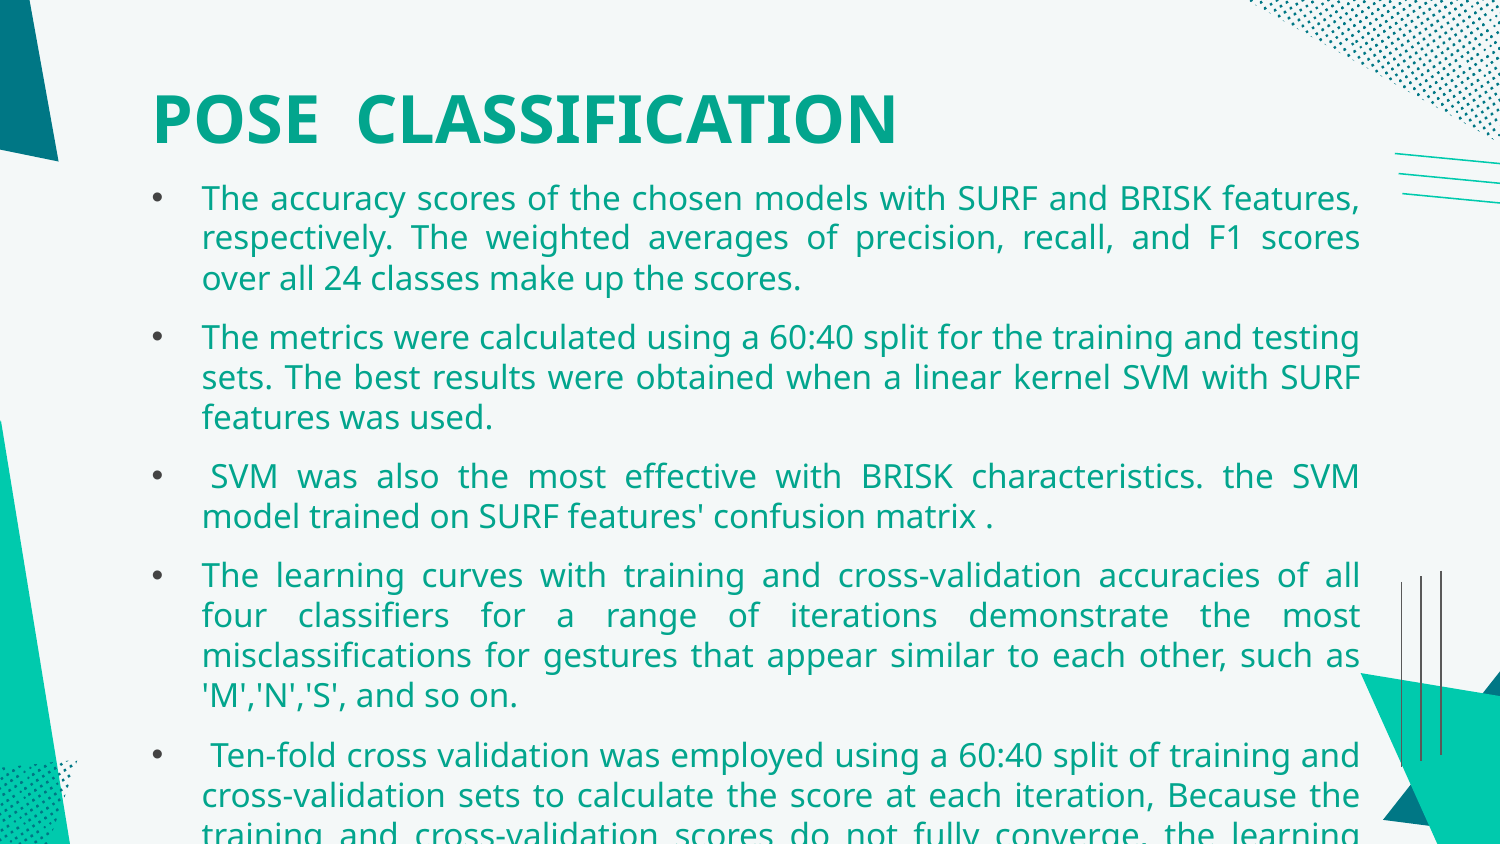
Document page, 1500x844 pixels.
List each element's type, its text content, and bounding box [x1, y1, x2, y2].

list The accuracy scores of the chosen models with SURF and BRISK features, respectively. The weighted averages of precision, recall, and F1 scores over all 24 classes make up the scores. The metrics were calculated using a 60:40 split for the training and testing sets. The best results were obtained when a linear kernel SVM with SURF features was used. SVM was also the most effective with BRISK characteristics. the SVM model trained on SURF features' confusion matrix . The learning curves with training and cross-validation accuracies of all four classifiers for a range of iterations demonstrate the most misclassifications for gestures that appear similar to each other, such as 'M','N','S', and so on. Ten-fold cross validation was employed using a 60:40 split of training and cross-validation sets to calculate the score at each iteration, Because the training and cross-validation scores do not fully converge, the learning curves may indicate over fitting. This could be because the training dataset was quite tiny [111, 161, 1378, 743]
title POSE CLASSIFICATION [136, 122, 1193, 161]
